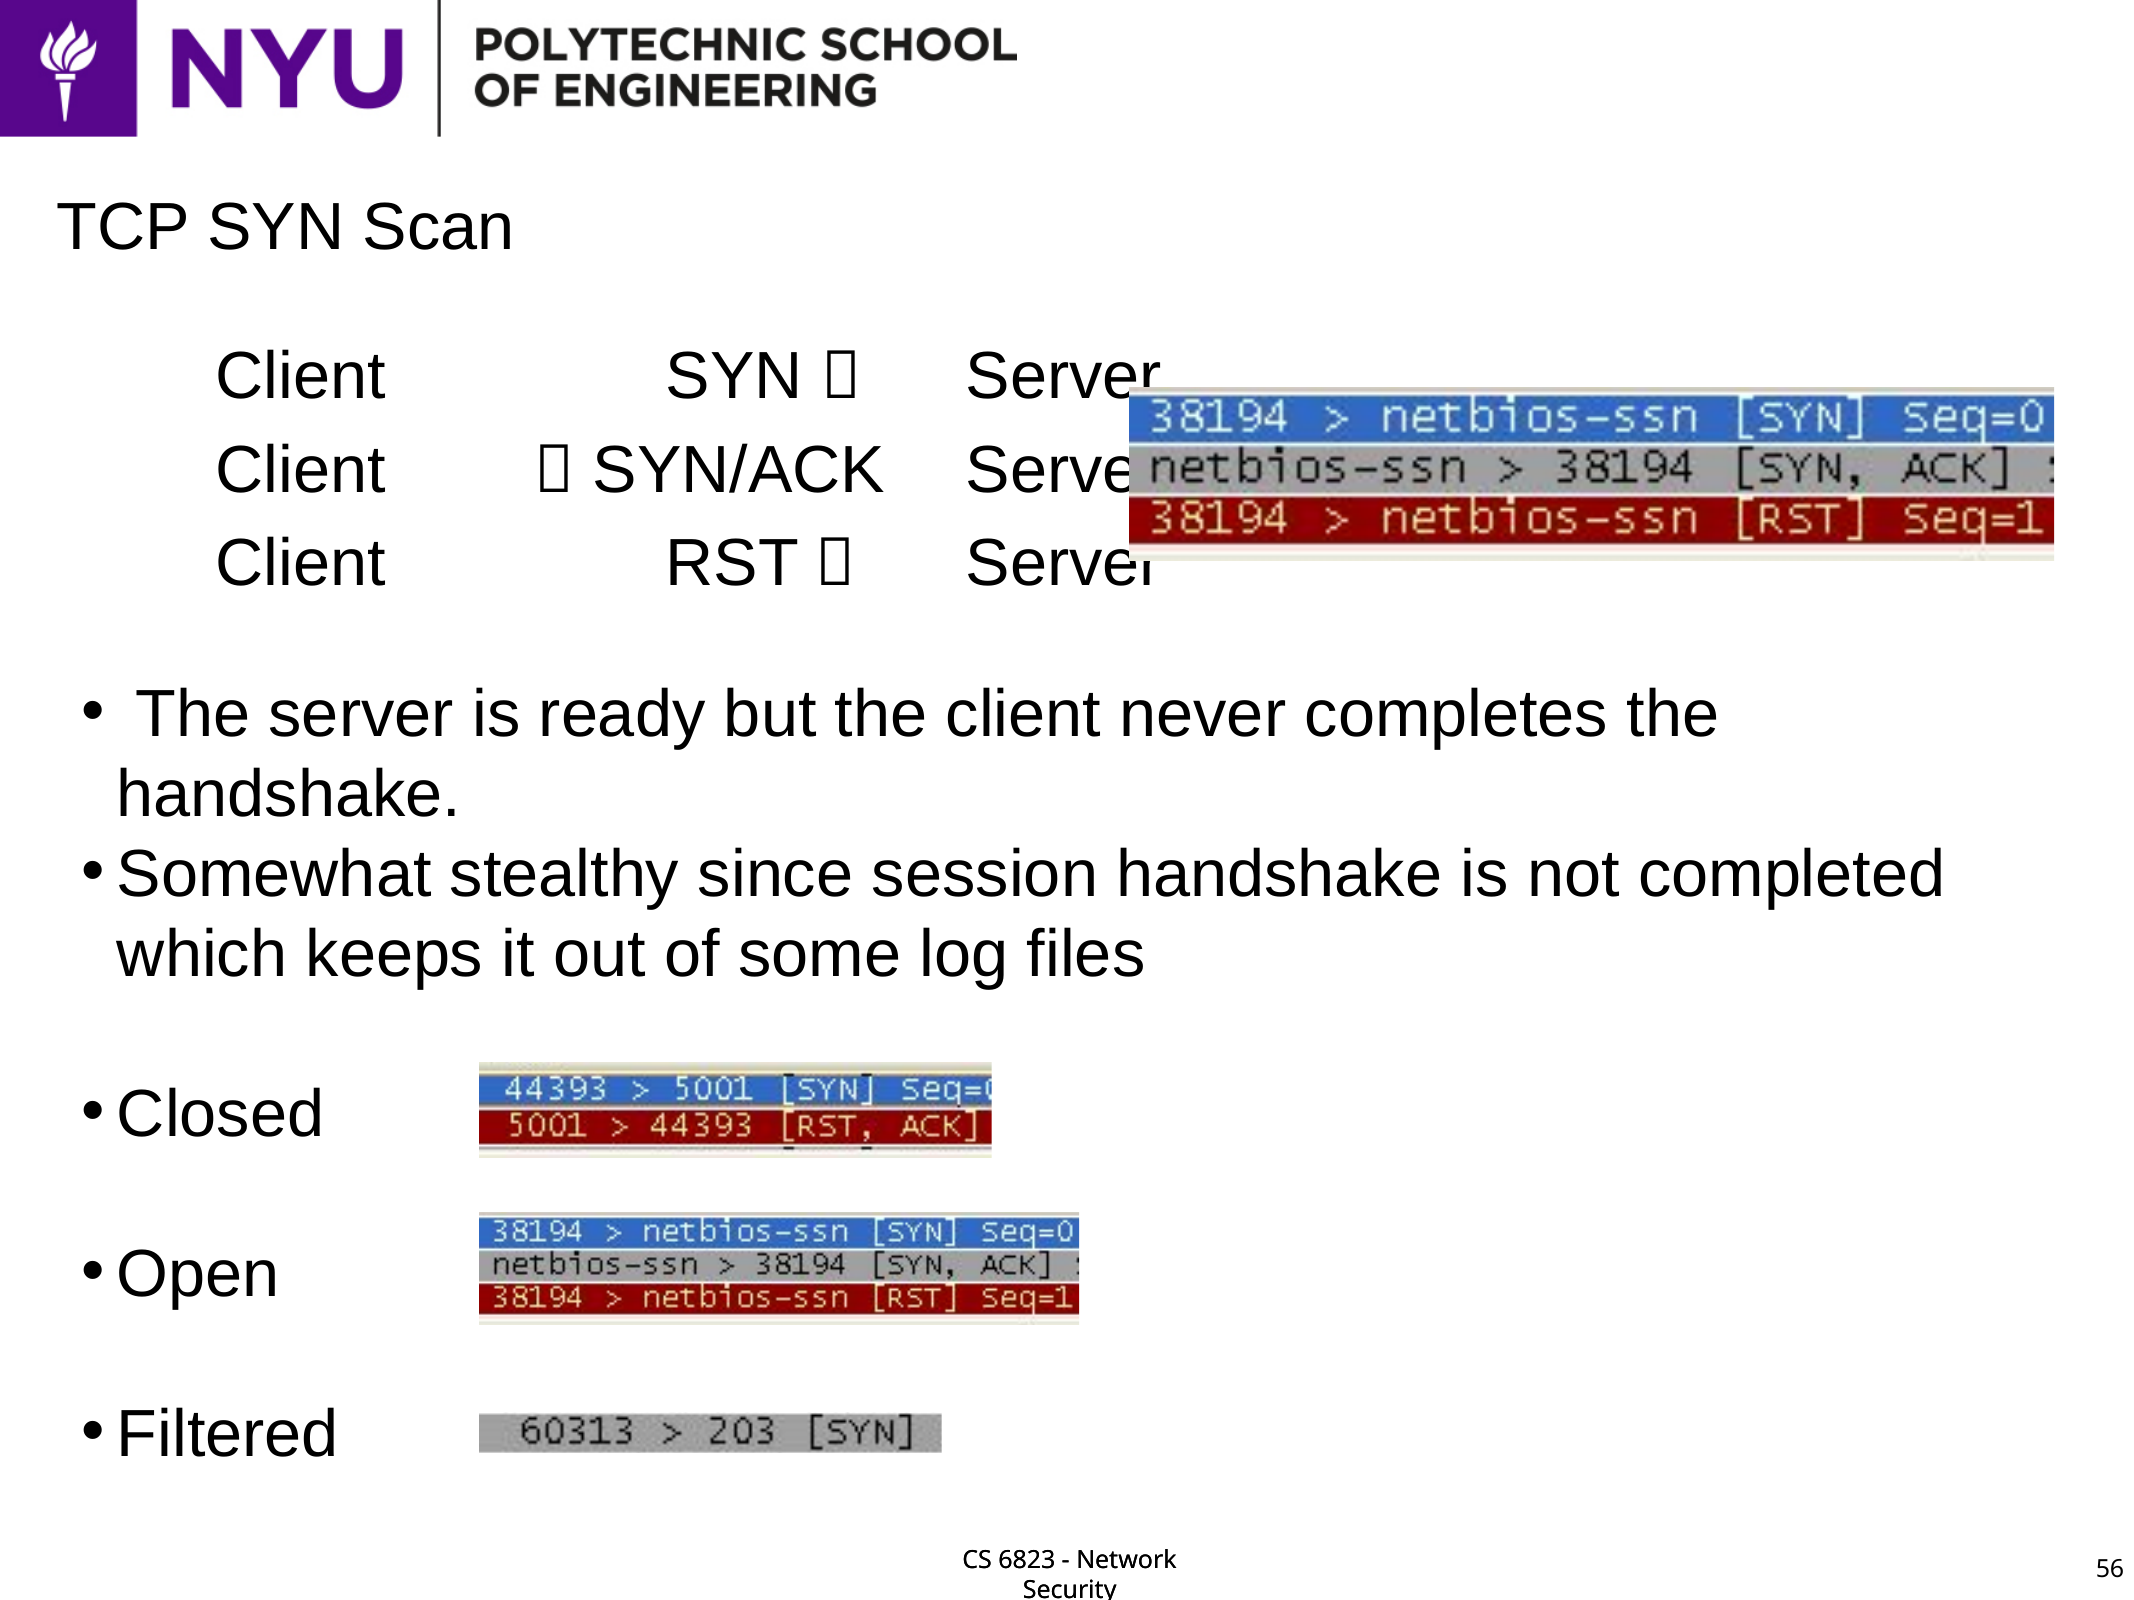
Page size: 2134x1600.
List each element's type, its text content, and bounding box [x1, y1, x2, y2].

text_box Client SYN  Server Client  SYN/ACK Server Client RST  Server [79, 324, 1892, 662]
picture [478, 1412, 942, 1454]
title TCP SYN Scan [41, 174, 1962, 286]
picture [478, 1212, 1080, 1326]
picture [478, 1062, 992, 1158]
text_box The server is ready but the client never completes the handshake. Somewhat stealthy since session handshake is not completed which keeps it out of some log files Closed Open Filtered [66, 662, 2071, 1557]
picture [0, 0, 1017, 138]
picture [1128, 387, 2055, 562]
text_box CS 6823 - Network Security [912, 1559, 1228, 1589]
text_box 56 [2042, 1552, 2134, 1586]
